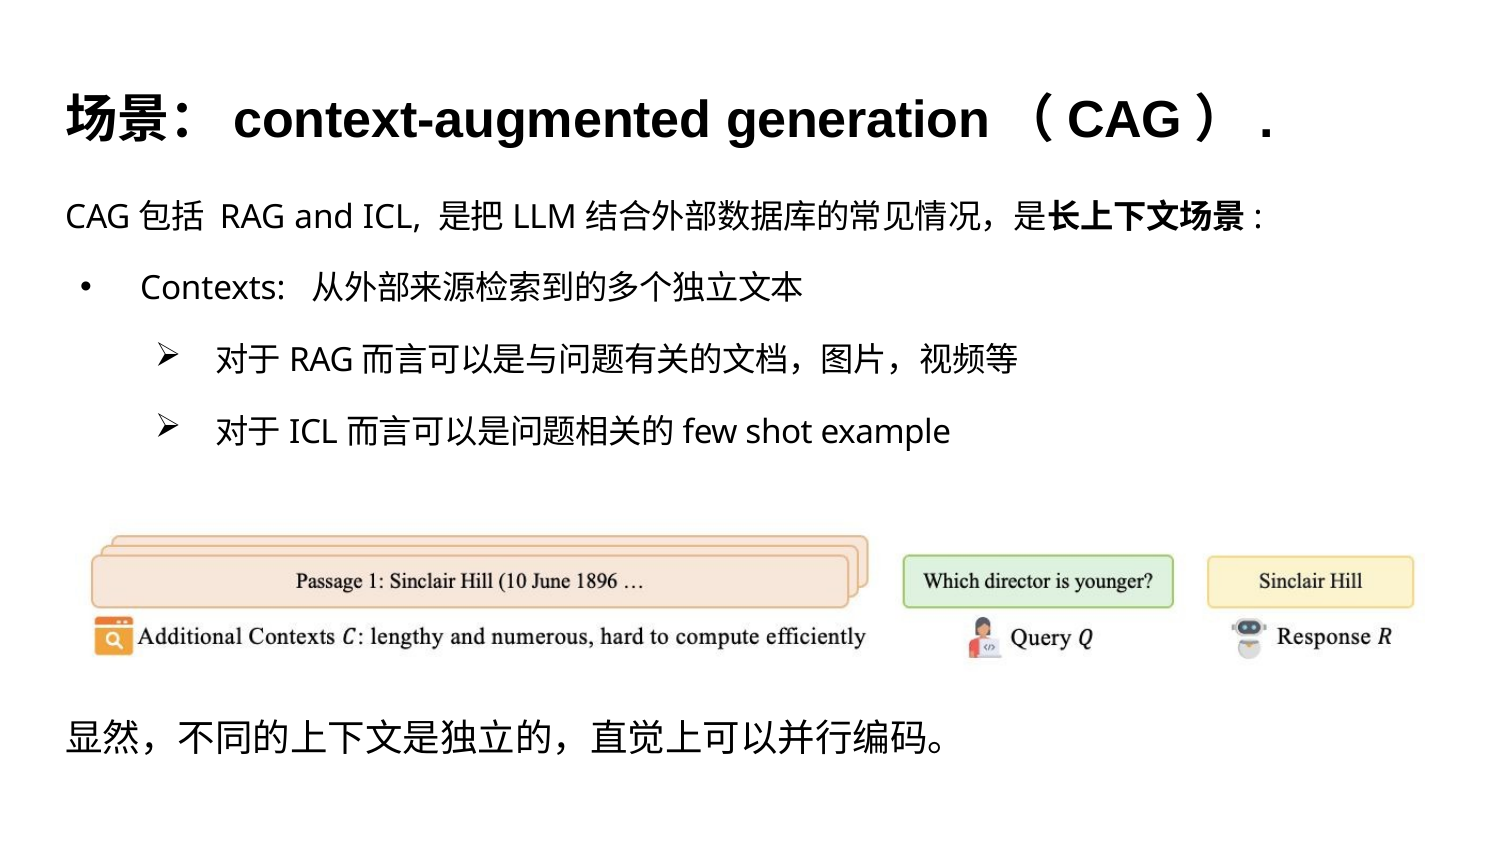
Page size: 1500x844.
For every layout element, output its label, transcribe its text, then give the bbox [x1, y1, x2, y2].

picture [75, 519, 1425, 672]
text_box CAG包括 RAG and ICL, 是把LLM结合外部数据库的常见情况，是长上下文场景: Contexts: 从外部来源检索到的多个独立文本 对于RAG而言可以是与问题有关的文档，图片，视频等 对于ICL而言可以是问题相关的few shot example [63, 192, 1382, 500]
title 场景：context-augmented generation（CAG）. [63, 82, 1426, 227]
text_box 显然，不同的上下文是独立的，直觉上可以并行编码。 [63, 712, 1347, 760]
